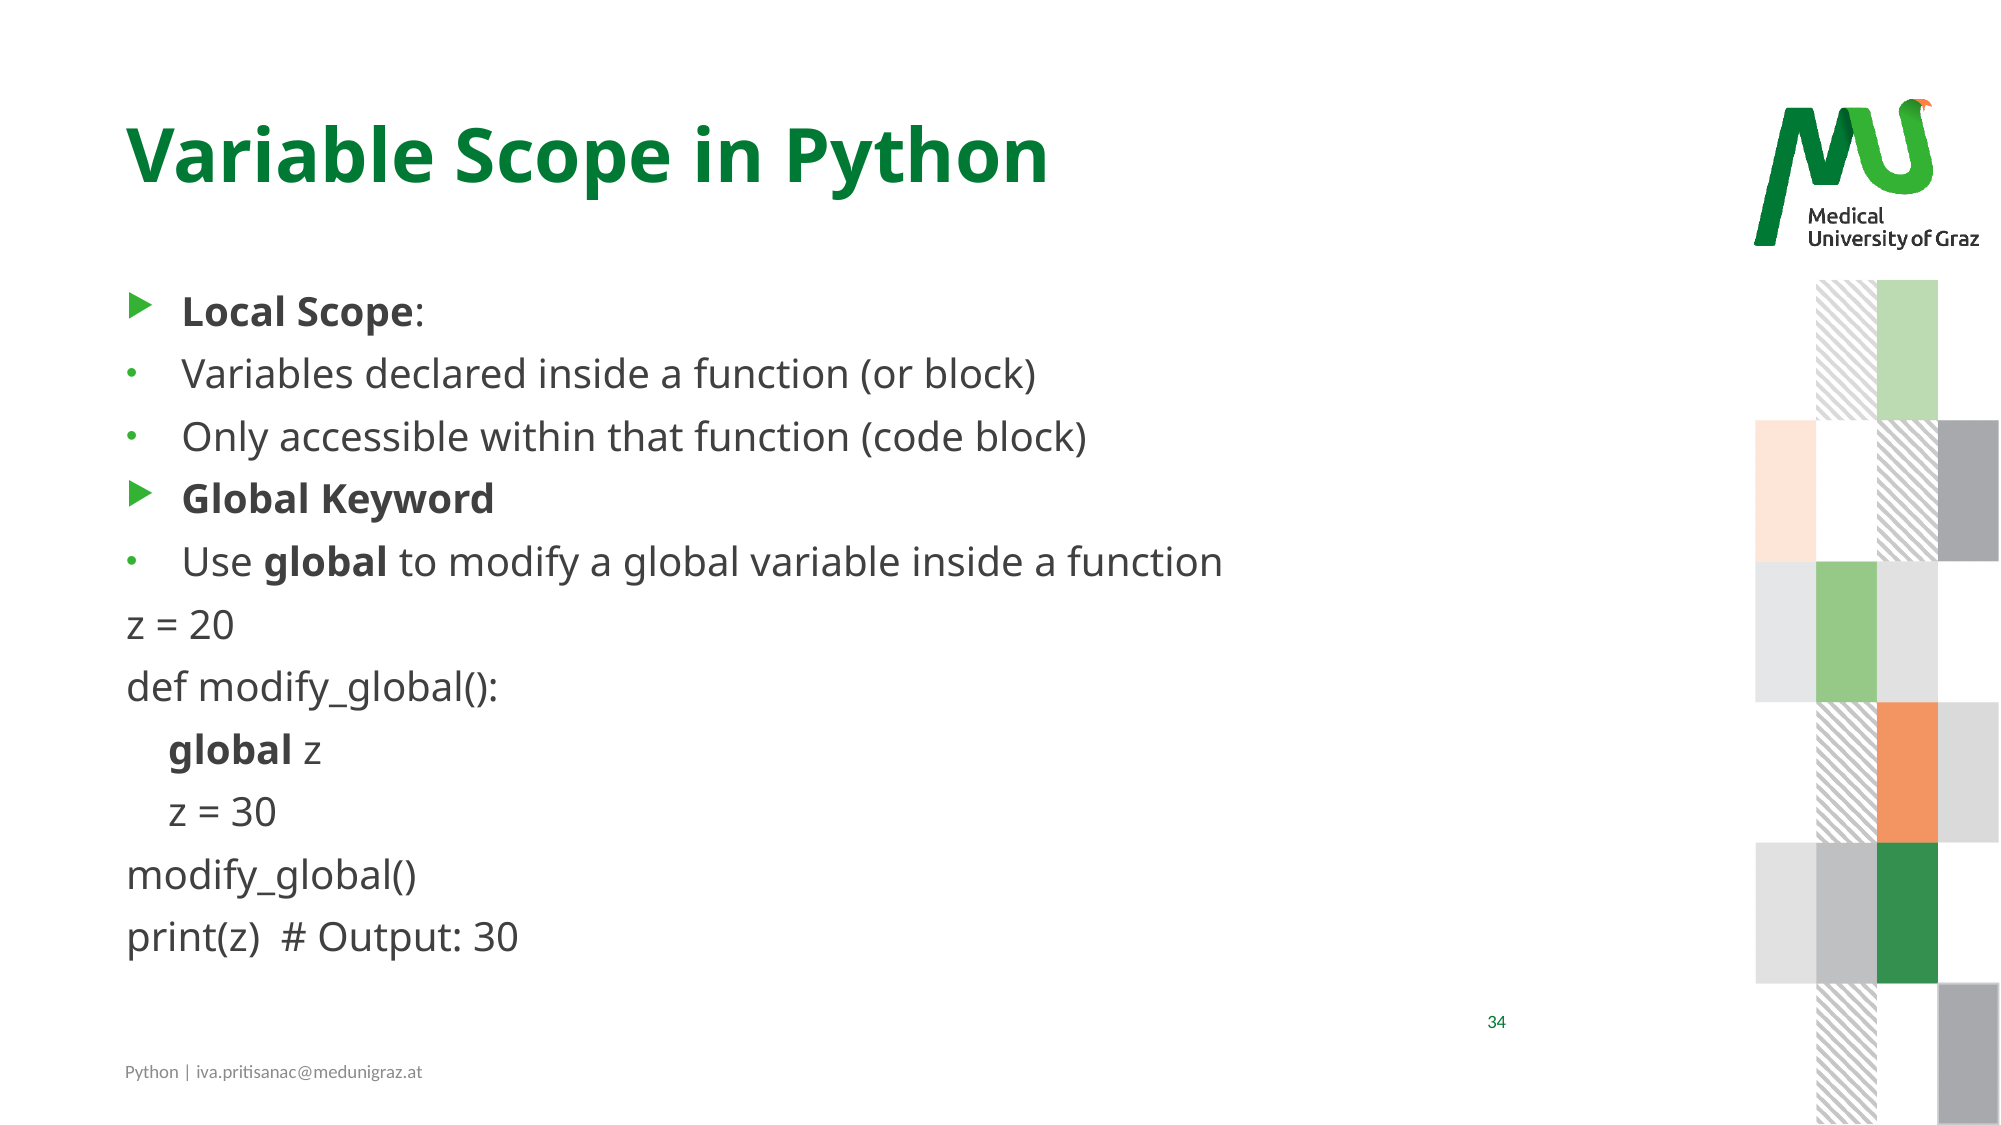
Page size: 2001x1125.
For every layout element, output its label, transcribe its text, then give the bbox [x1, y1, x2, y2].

list Local Scope: Variables declared inside a function (or block) Only accessible within that function (code block) Global Keyword Use global to modify a global variable inside a function z = 20 def modify_global(): global z z = 30 modify_global() print(z) # Output: 30 [111, 278, 1571, 973]
title Variable Scope in Python [111, 99, 1522, 250]
picture [1754, 0, 2000, 1125]
slide_number 34 [1409, 991, 1522, 1051]
footer Python | iva.pritisanac@medunigraz.at [110, 1041, 1144, 1102]
